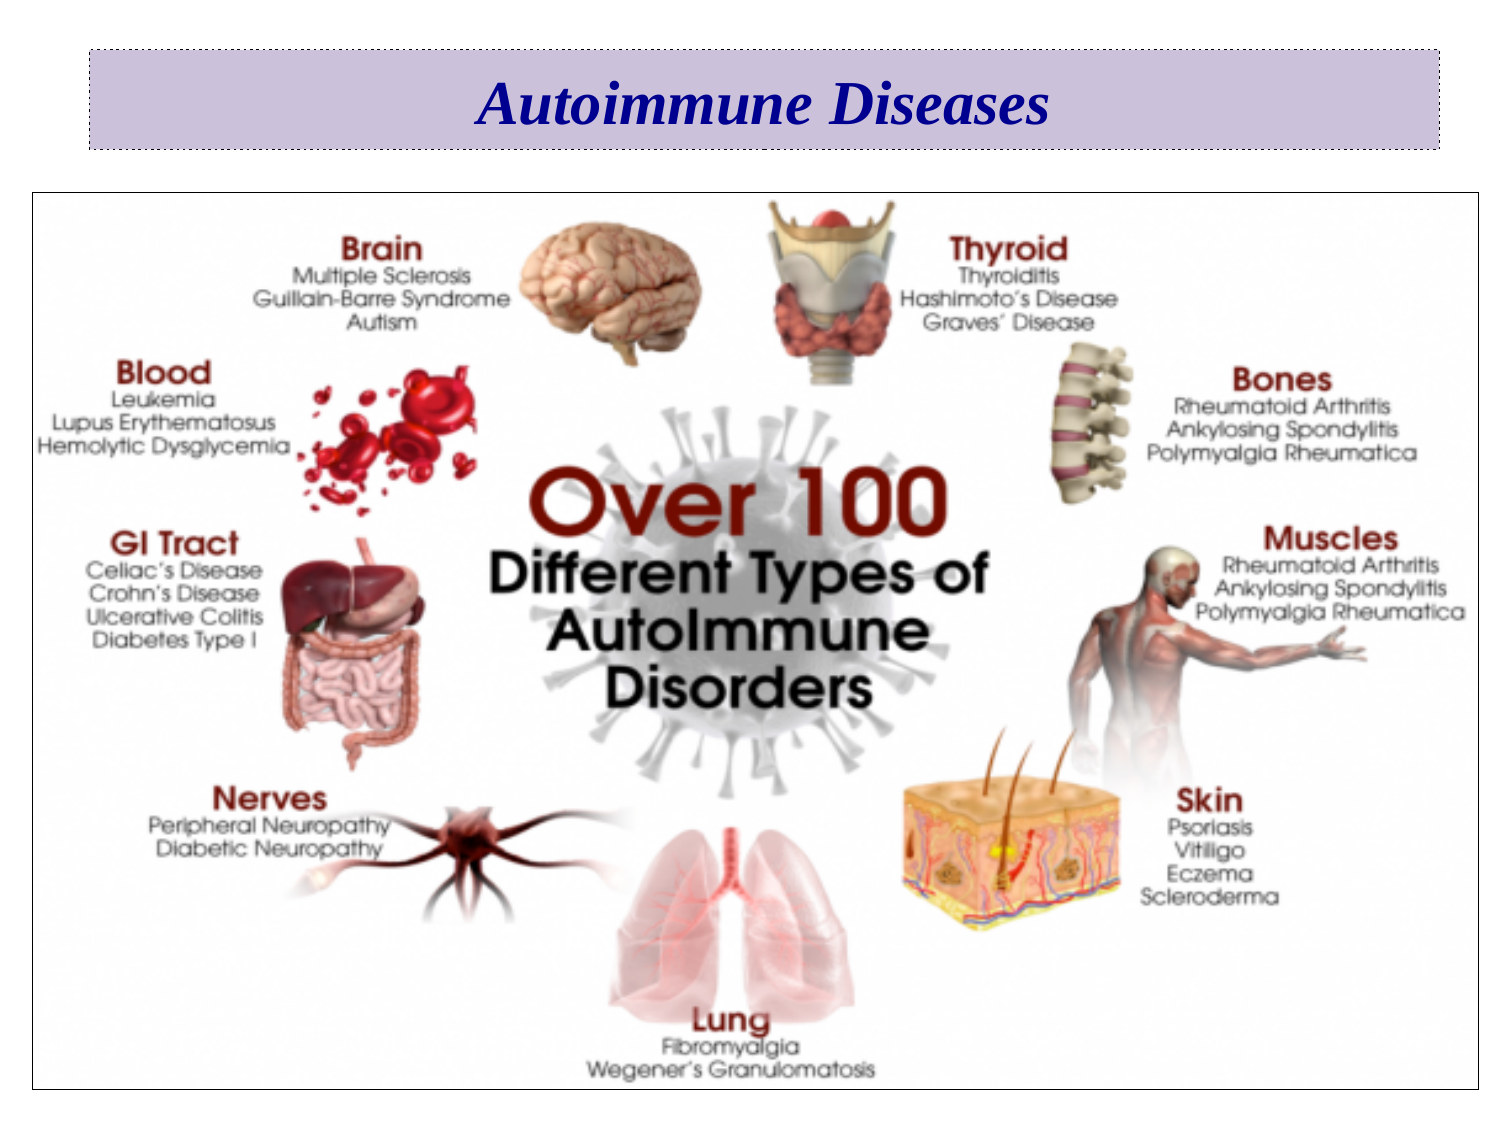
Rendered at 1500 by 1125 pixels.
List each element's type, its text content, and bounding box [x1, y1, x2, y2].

text_box [74, 19, 1425, 190]
text_box Autoimmune Diseases [89, 49, 1440, 150]
picture [32, 192, 1479, 1090]
